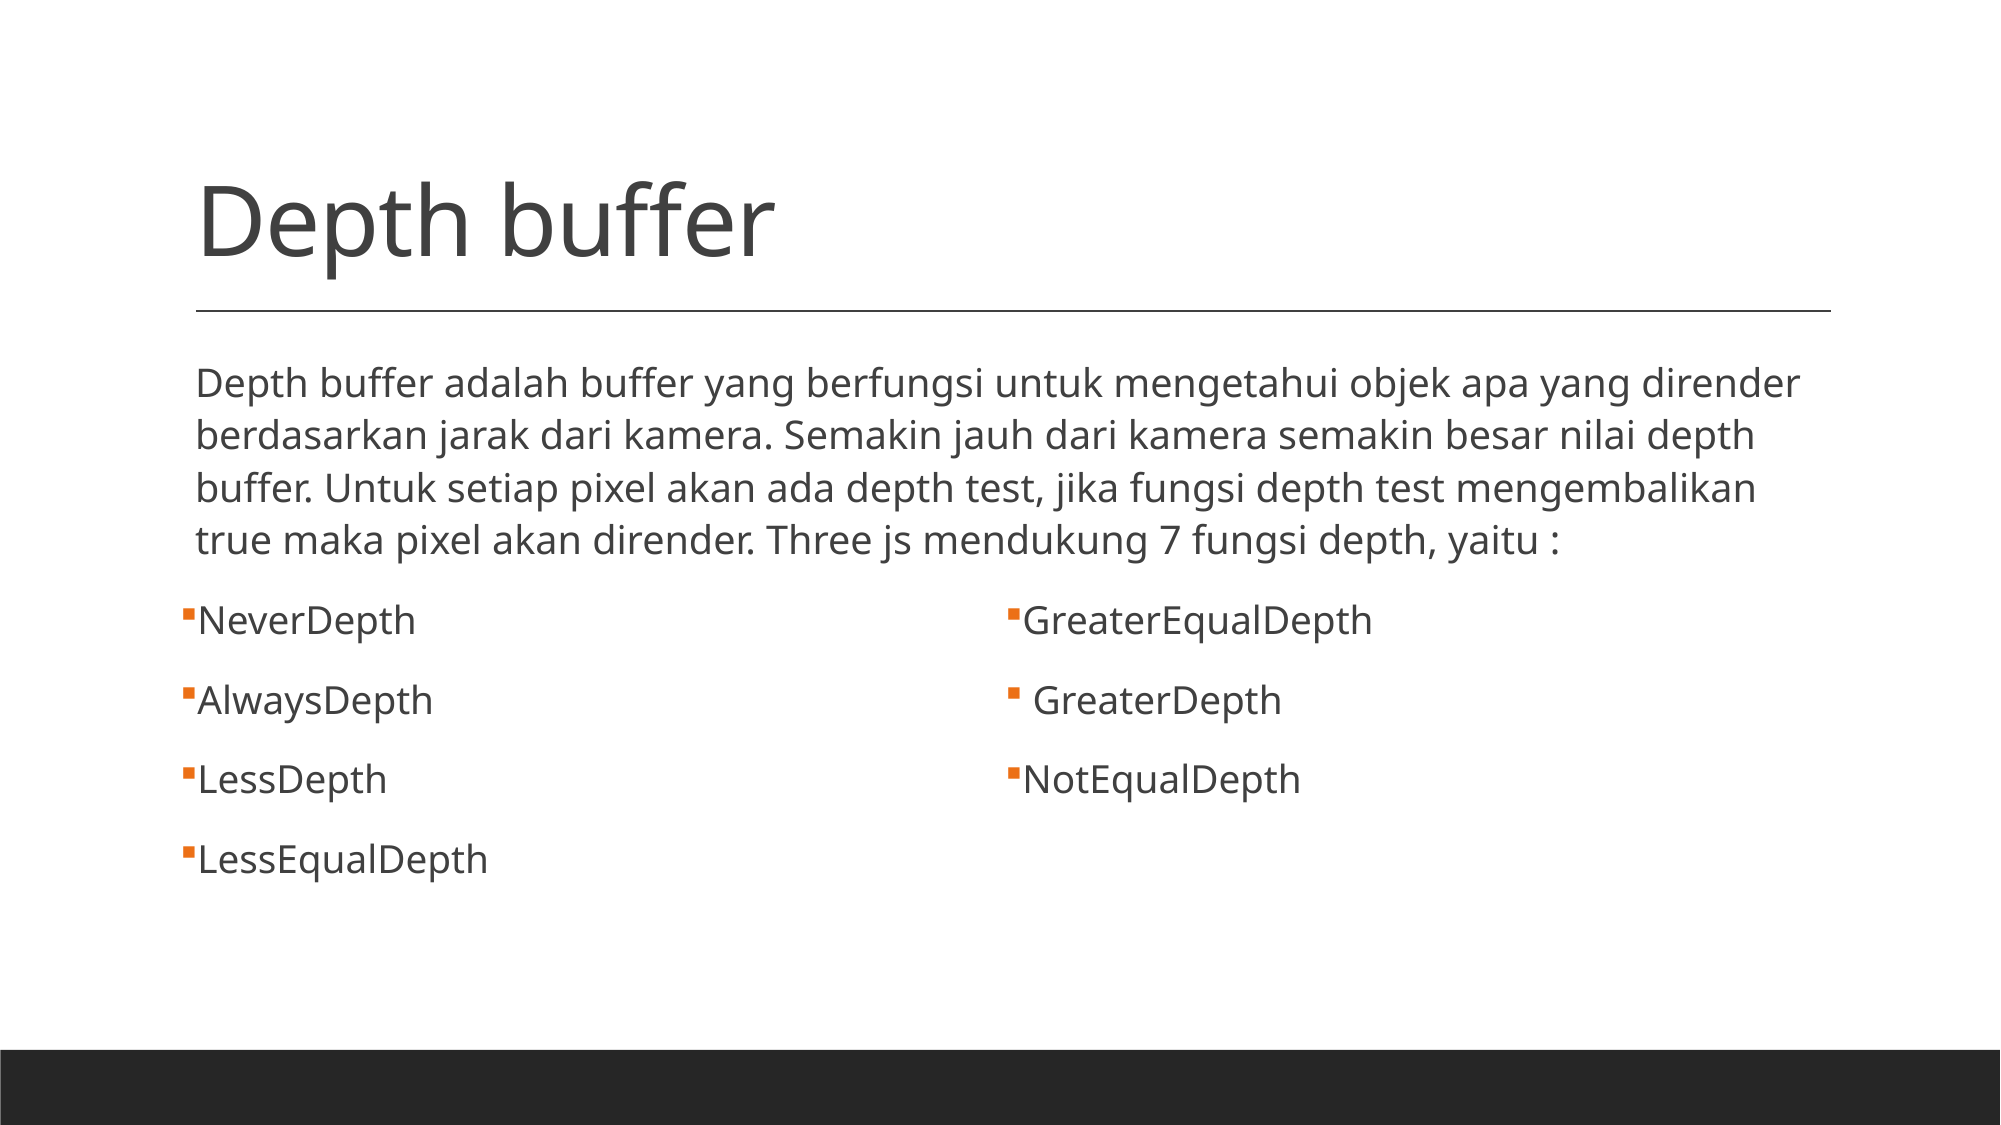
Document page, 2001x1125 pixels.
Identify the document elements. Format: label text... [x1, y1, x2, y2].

list Depth buffer adalah buffer yang berfungsi untuk mengetahui objek apa yang dirender berdasarkan jarak dari kamera. Semakin jauh dari kamera semakin besar nilai depth buffer. Untuk setiap pixel akan ada depth test, jika fungsi depth test mengembalikan true maka pixel akan dirender. Three js mendukung 7 fungsi depth, yaitu : [180, 345, 1830, 583]
title Depth buffer [180, 47, 1830, 285]
text_box NeverDepth AlwaysDepth LessDepth LessEqualDepth GreaterEqualDepth GreaterDepth NotEqualDepth [179, 583, 1830, 969]
